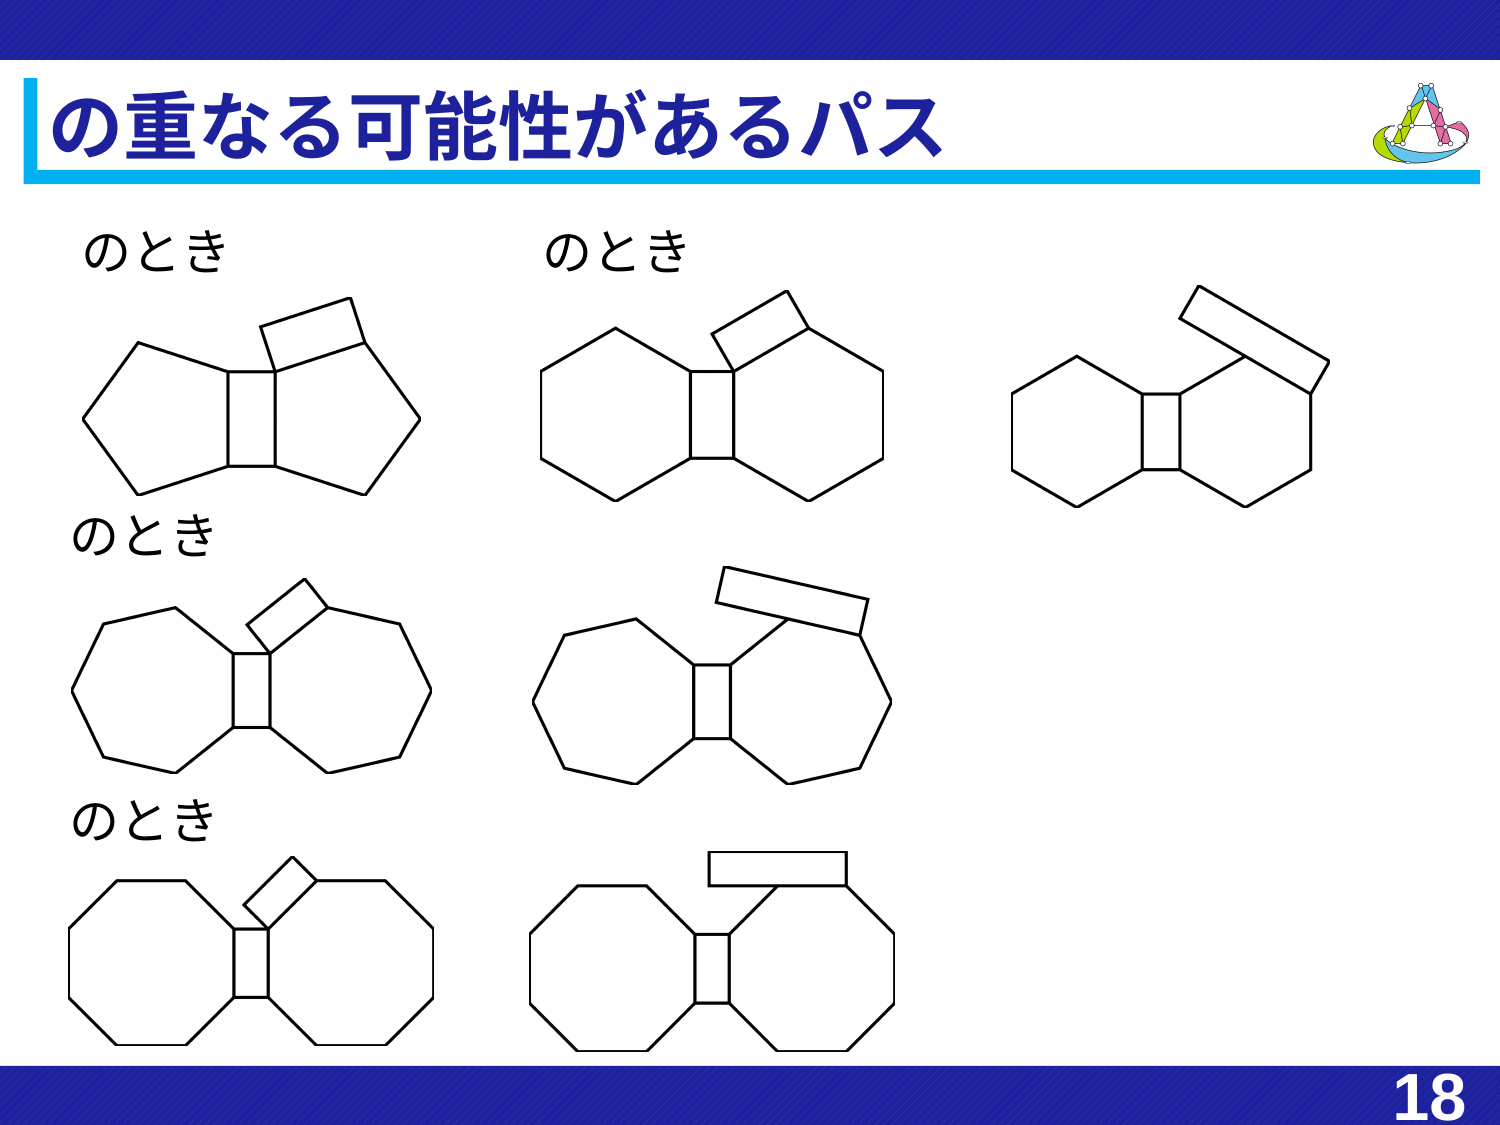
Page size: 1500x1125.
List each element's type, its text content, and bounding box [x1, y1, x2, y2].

picture [71, 577, 432, 774]
picture [81, 296, 422, 497]
picture [68, 855, 435, 1047]
picture [532, 566, 893, 786]
picture [529, 850, 896, 1052]
picture [1010, 284, 1330, 508]
picture [1373, 83, 1469, 164]
picture [540, 290, 885, 503]
slide_number 18 [1143, 1068, 1482, 1120]
